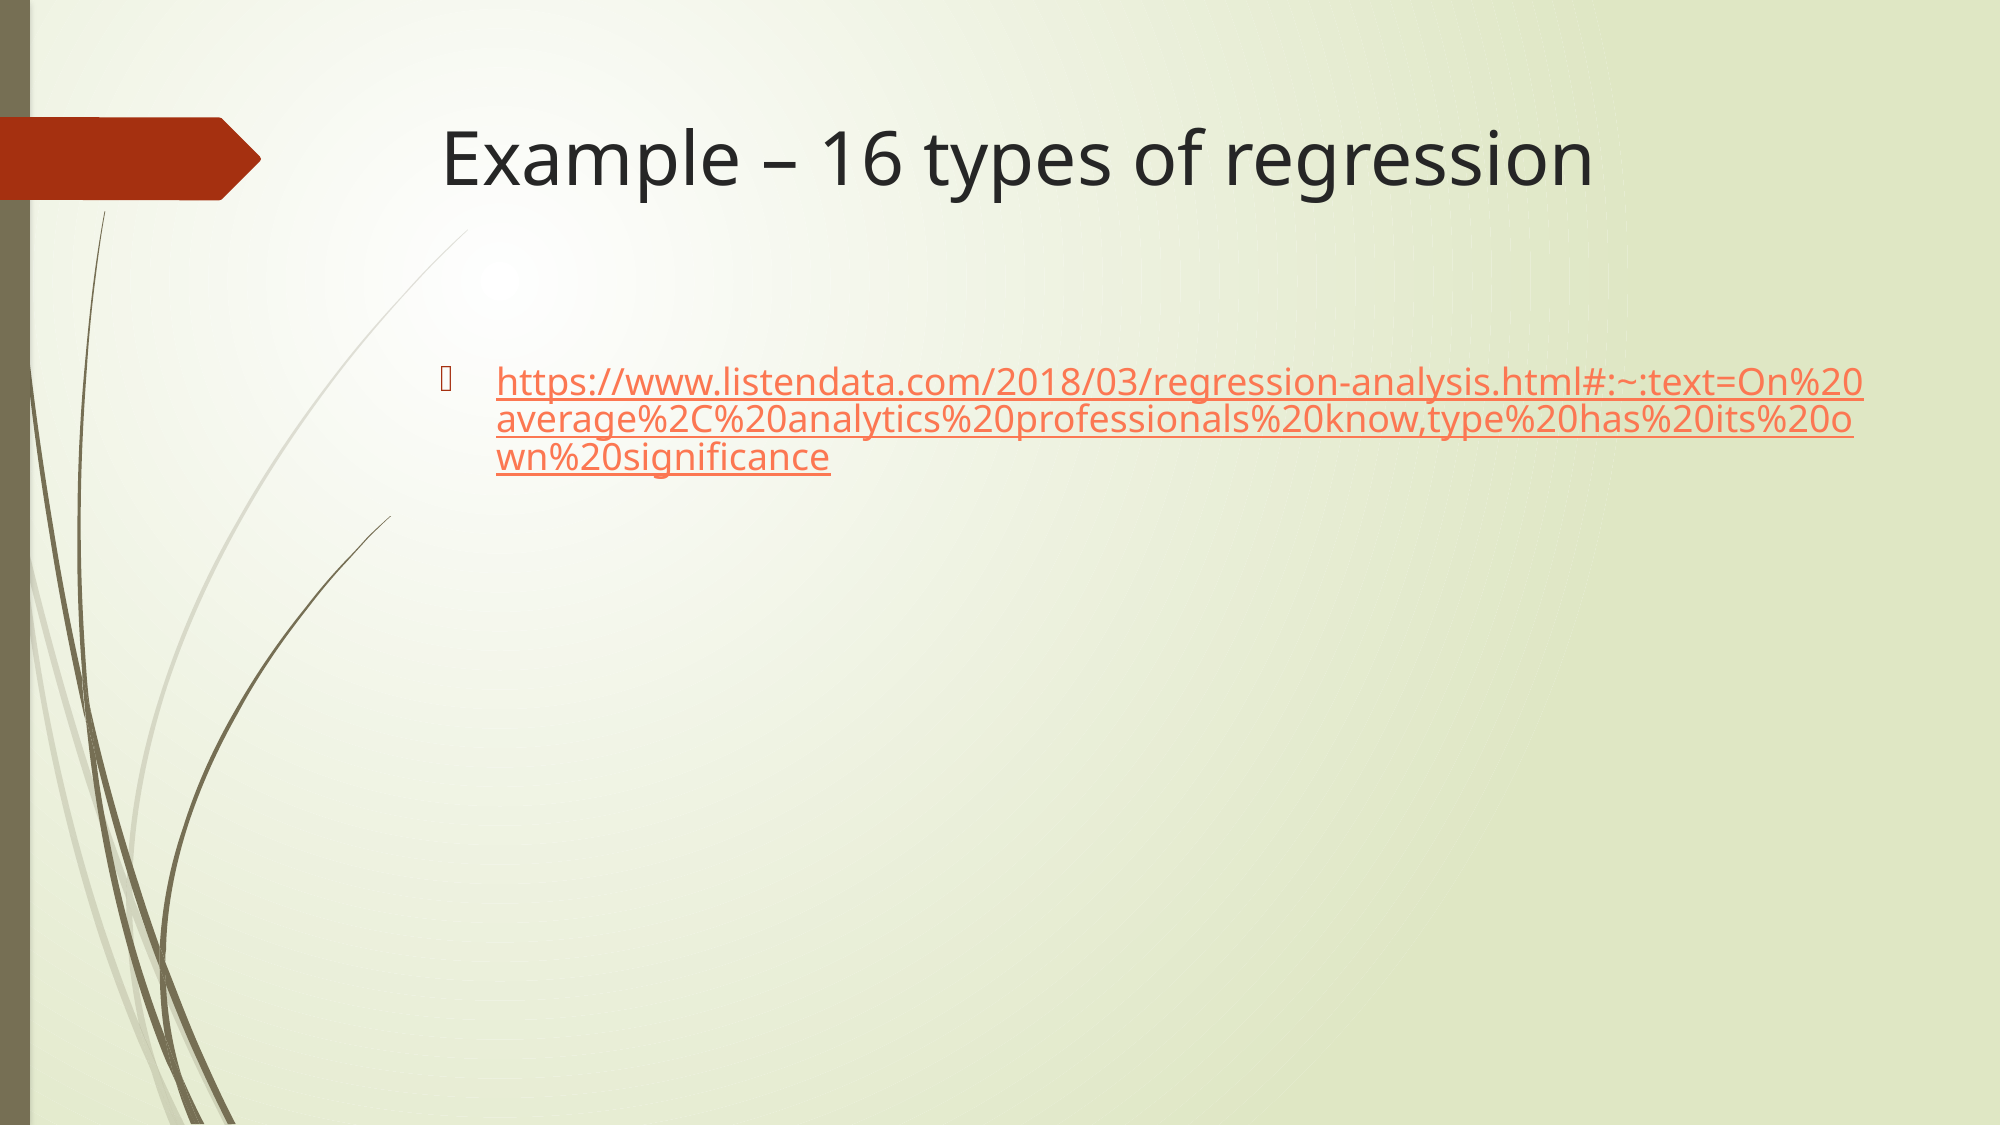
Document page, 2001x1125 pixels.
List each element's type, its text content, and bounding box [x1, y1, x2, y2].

list https://www.listendata.com/2018/03/regression-analysis.html#:~:text=On%20average%2C%20analytics%20professionals%20know,type%20has%20its%20own%20significance [424, 350, 1888, 970]
title Example – 16 types of regression [425, 102, 1888, 313]
